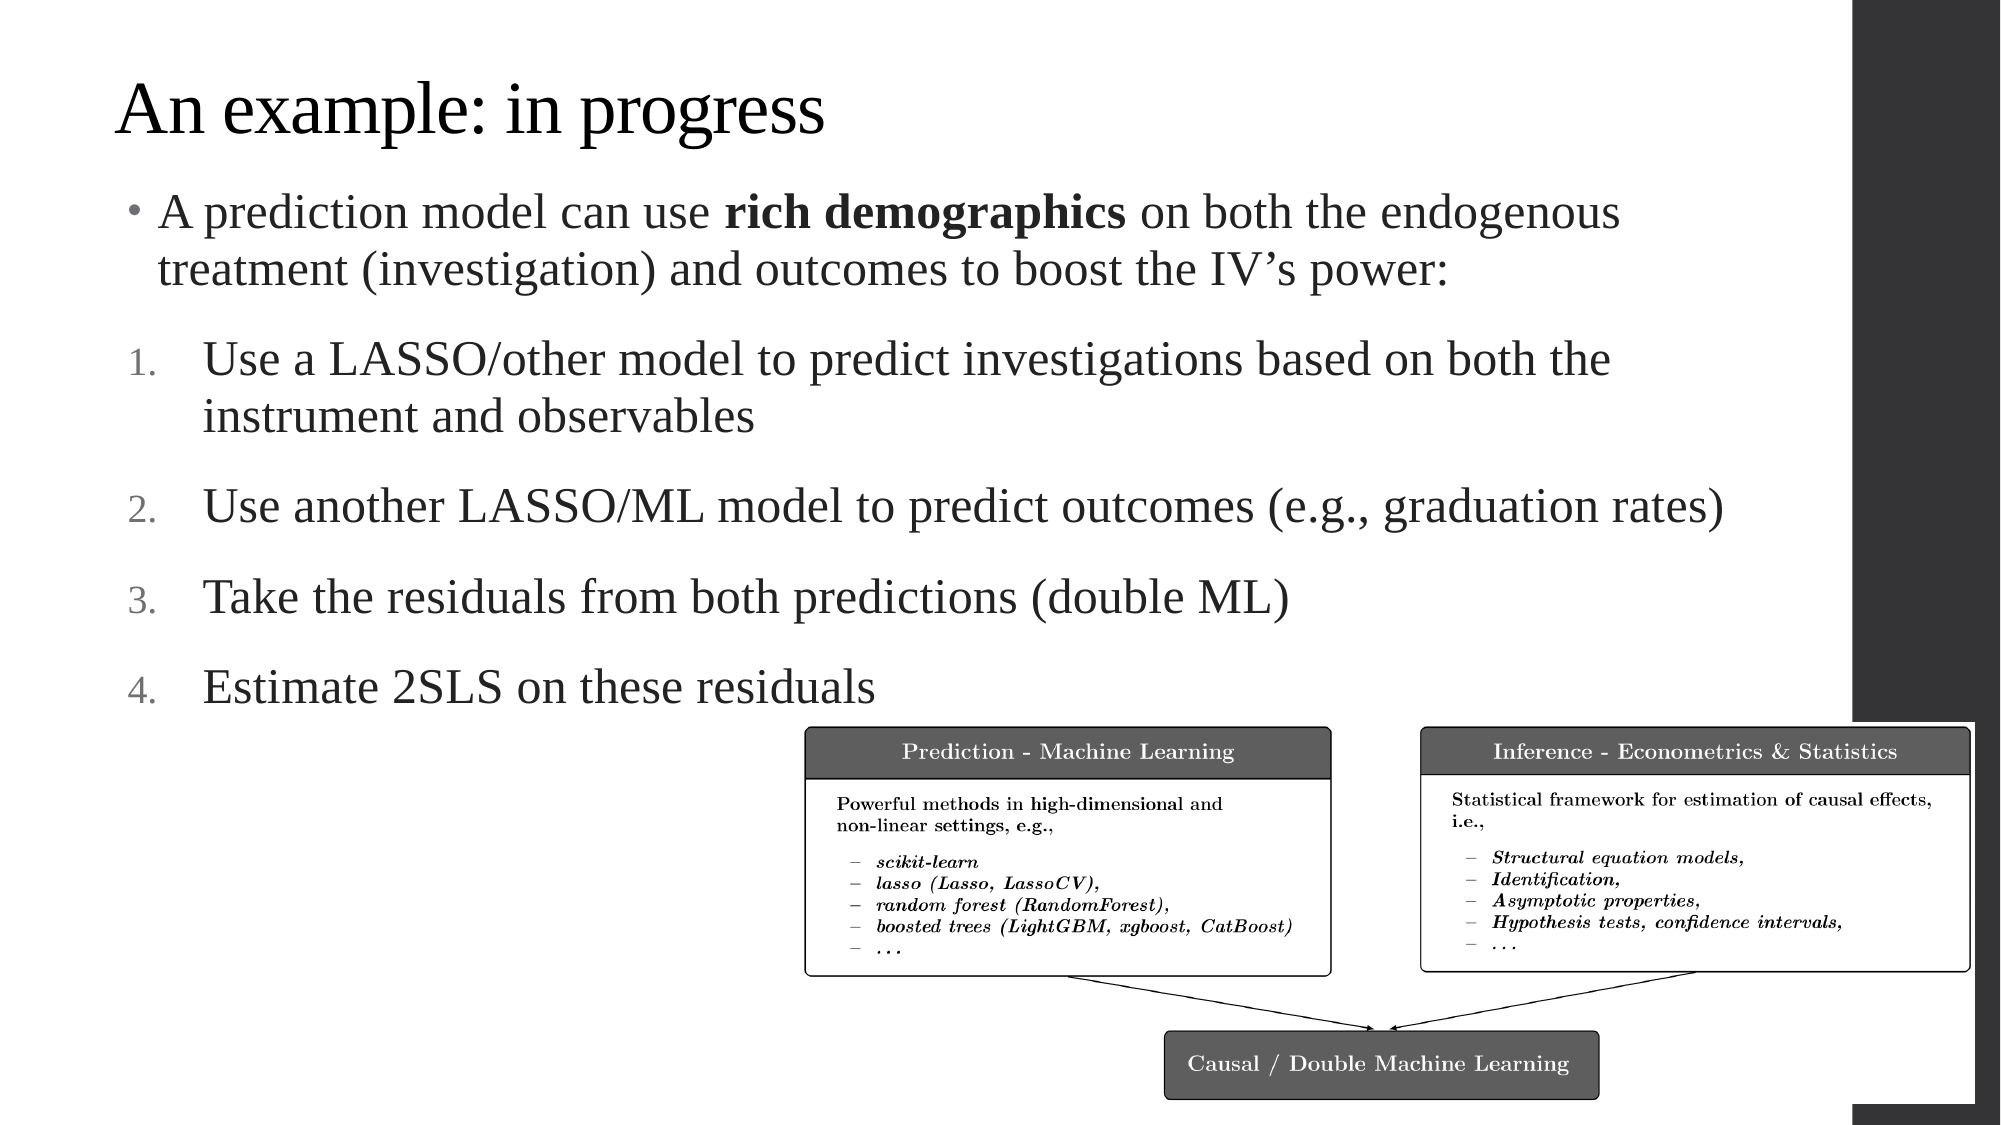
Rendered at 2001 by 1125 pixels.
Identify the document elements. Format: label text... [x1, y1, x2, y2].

title An example: in progress [99, 55, 1813, 158]
list A prediction model can use rich demographics on both the endogenous treatment (investigation) and outcomes to boost the IV’s power: Use a LASSO/other model to predict investigations based on both the instrument and observables Use another LASSO/ML model to predict outcomes (e.g., graduation rates) Take the residuals from both predictions (double ML) Estimate 2SLS on these residuals [112, 174, 1813, 1019]
picture [799, 722, 1976, 1104]
